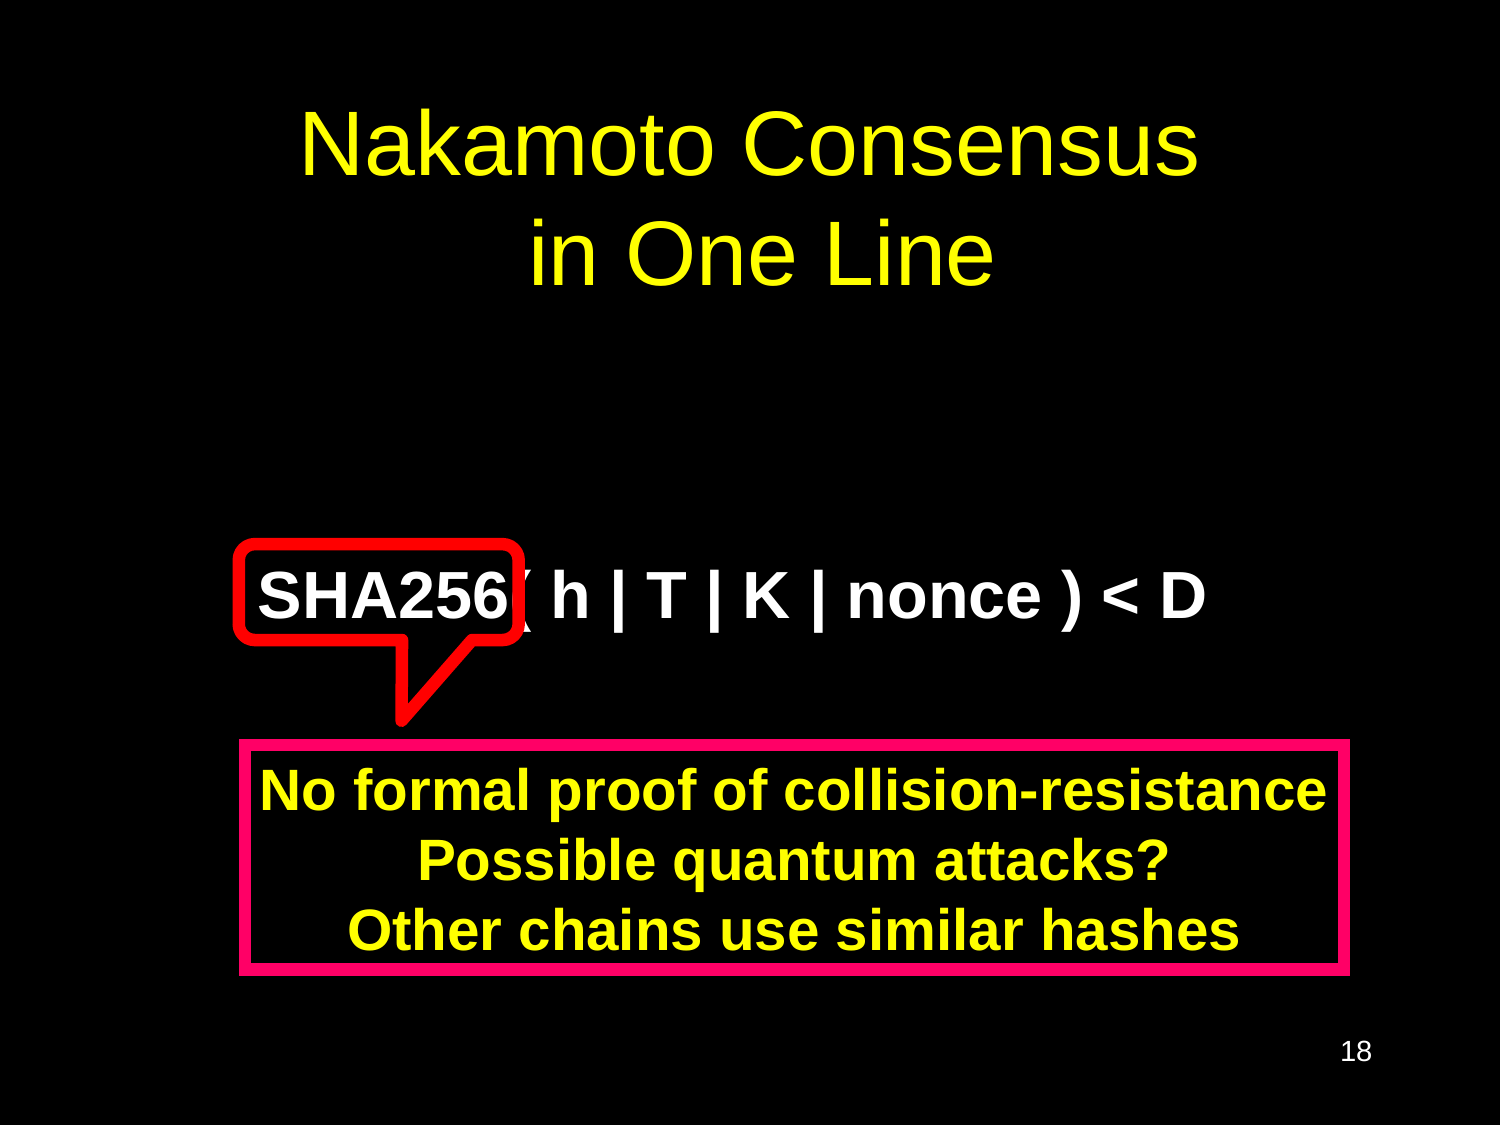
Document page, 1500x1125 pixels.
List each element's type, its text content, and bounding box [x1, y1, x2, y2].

text_box [238, 544, 519, 721]
text_box No formal proof of collision-resistance Possible quantum attacks? Other chains use similar hashes [244, 744, 1345, 970]
slide_number 18 [1074, 1024, 1388, 1101]
text_box SHA256( h | T | K | nonce ) < D [508, 544, 1243, 639]
title Nakamoto Consensus in One Line [112, 99, 1388, 288]
